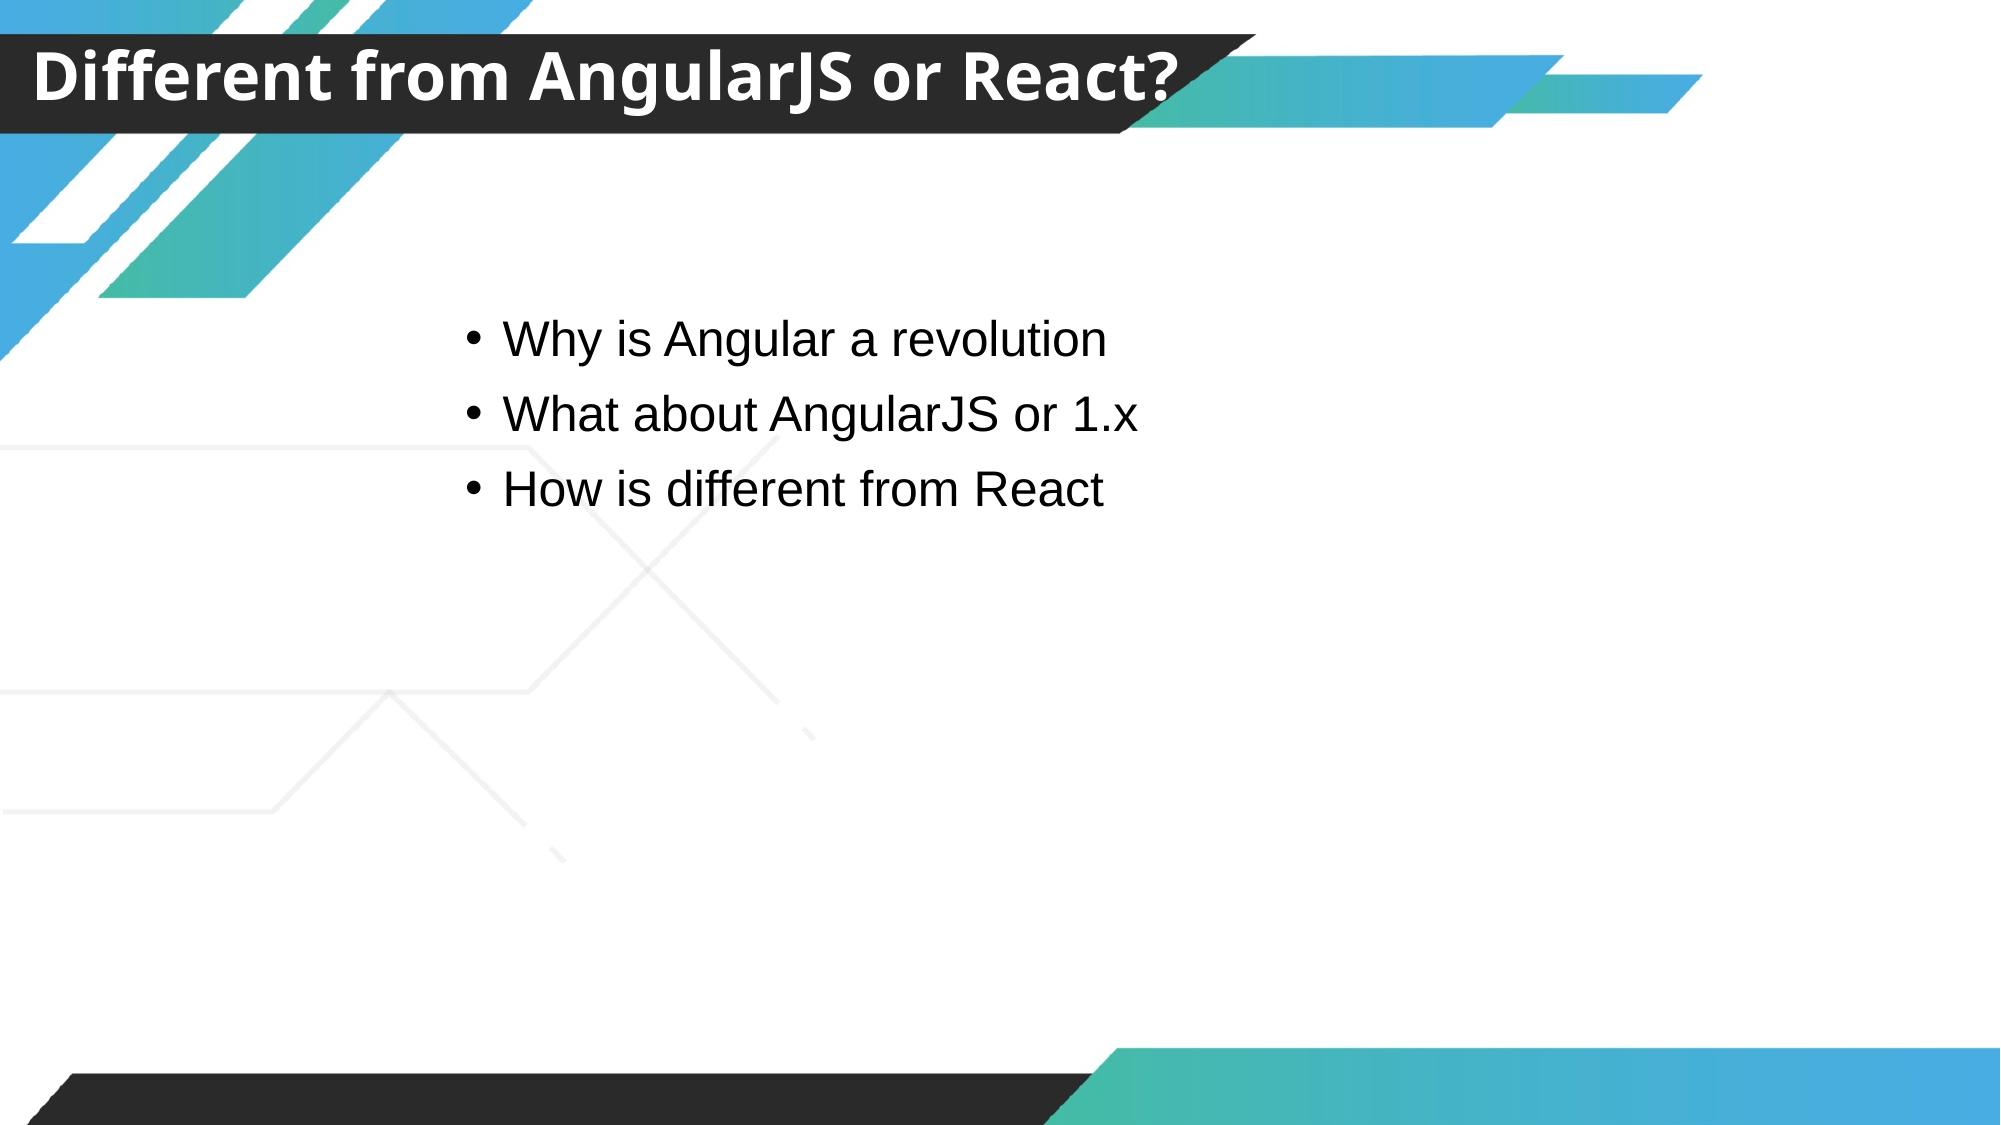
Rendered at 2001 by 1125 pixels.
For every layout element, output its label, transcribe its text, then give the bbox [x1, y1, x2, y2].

title Different from AngularJS or React? [16, 29, 1200, 130]
list Why is Angular a revolution What about AngularJS or 1.x How is different from React [450, 306, 1411, 819]
picture [0, 0, 2000, 1125]
